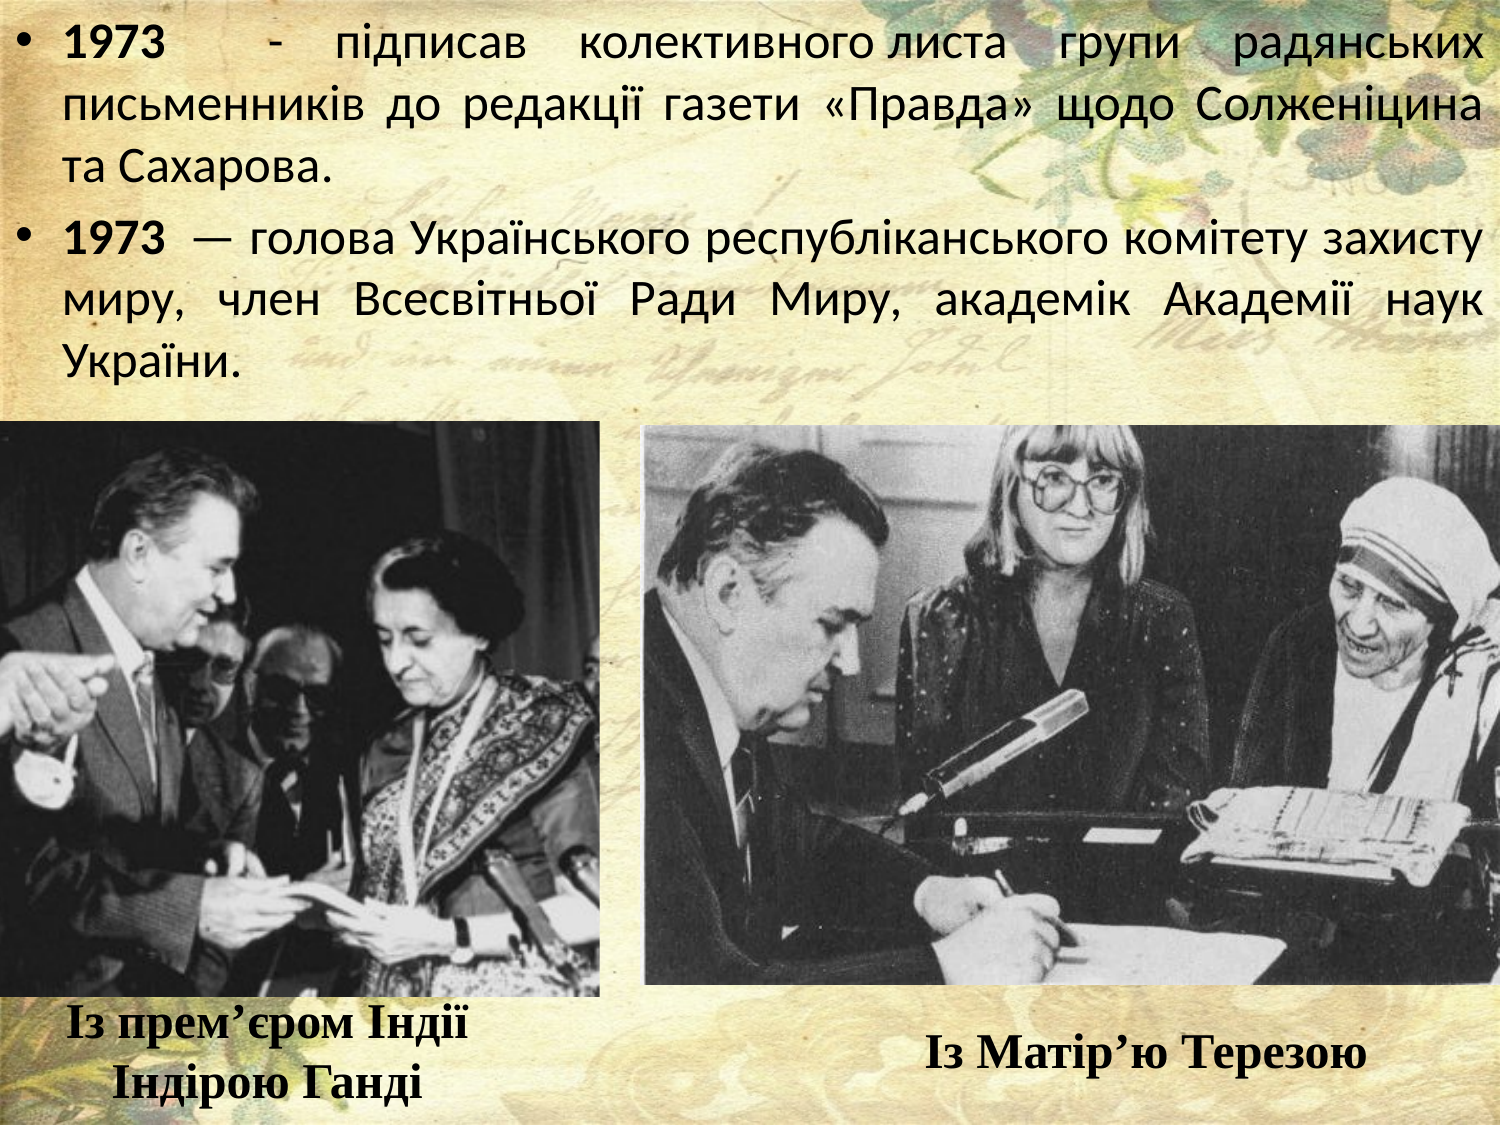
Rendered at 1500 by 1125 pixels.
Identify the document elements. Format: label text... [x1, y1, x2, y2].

list 1973 - підписав колективного листа групи радянських письменників до редакції газети «Правда» щодо Солженіцина та Сахарова. 1973 — голова Українського республіканського комітету захисту миру, член Всесвітньої Ради Миру, академік Академії наук України. [0, 0, 1500, 399]
picture [0, 399, 1500, 1125]
text_box Із Матір’ю Терезою [855, 993, 1437, 1125]
text_box Із прем’єром Індії Індірою Ганді [0, 1004, 558, 1125]
